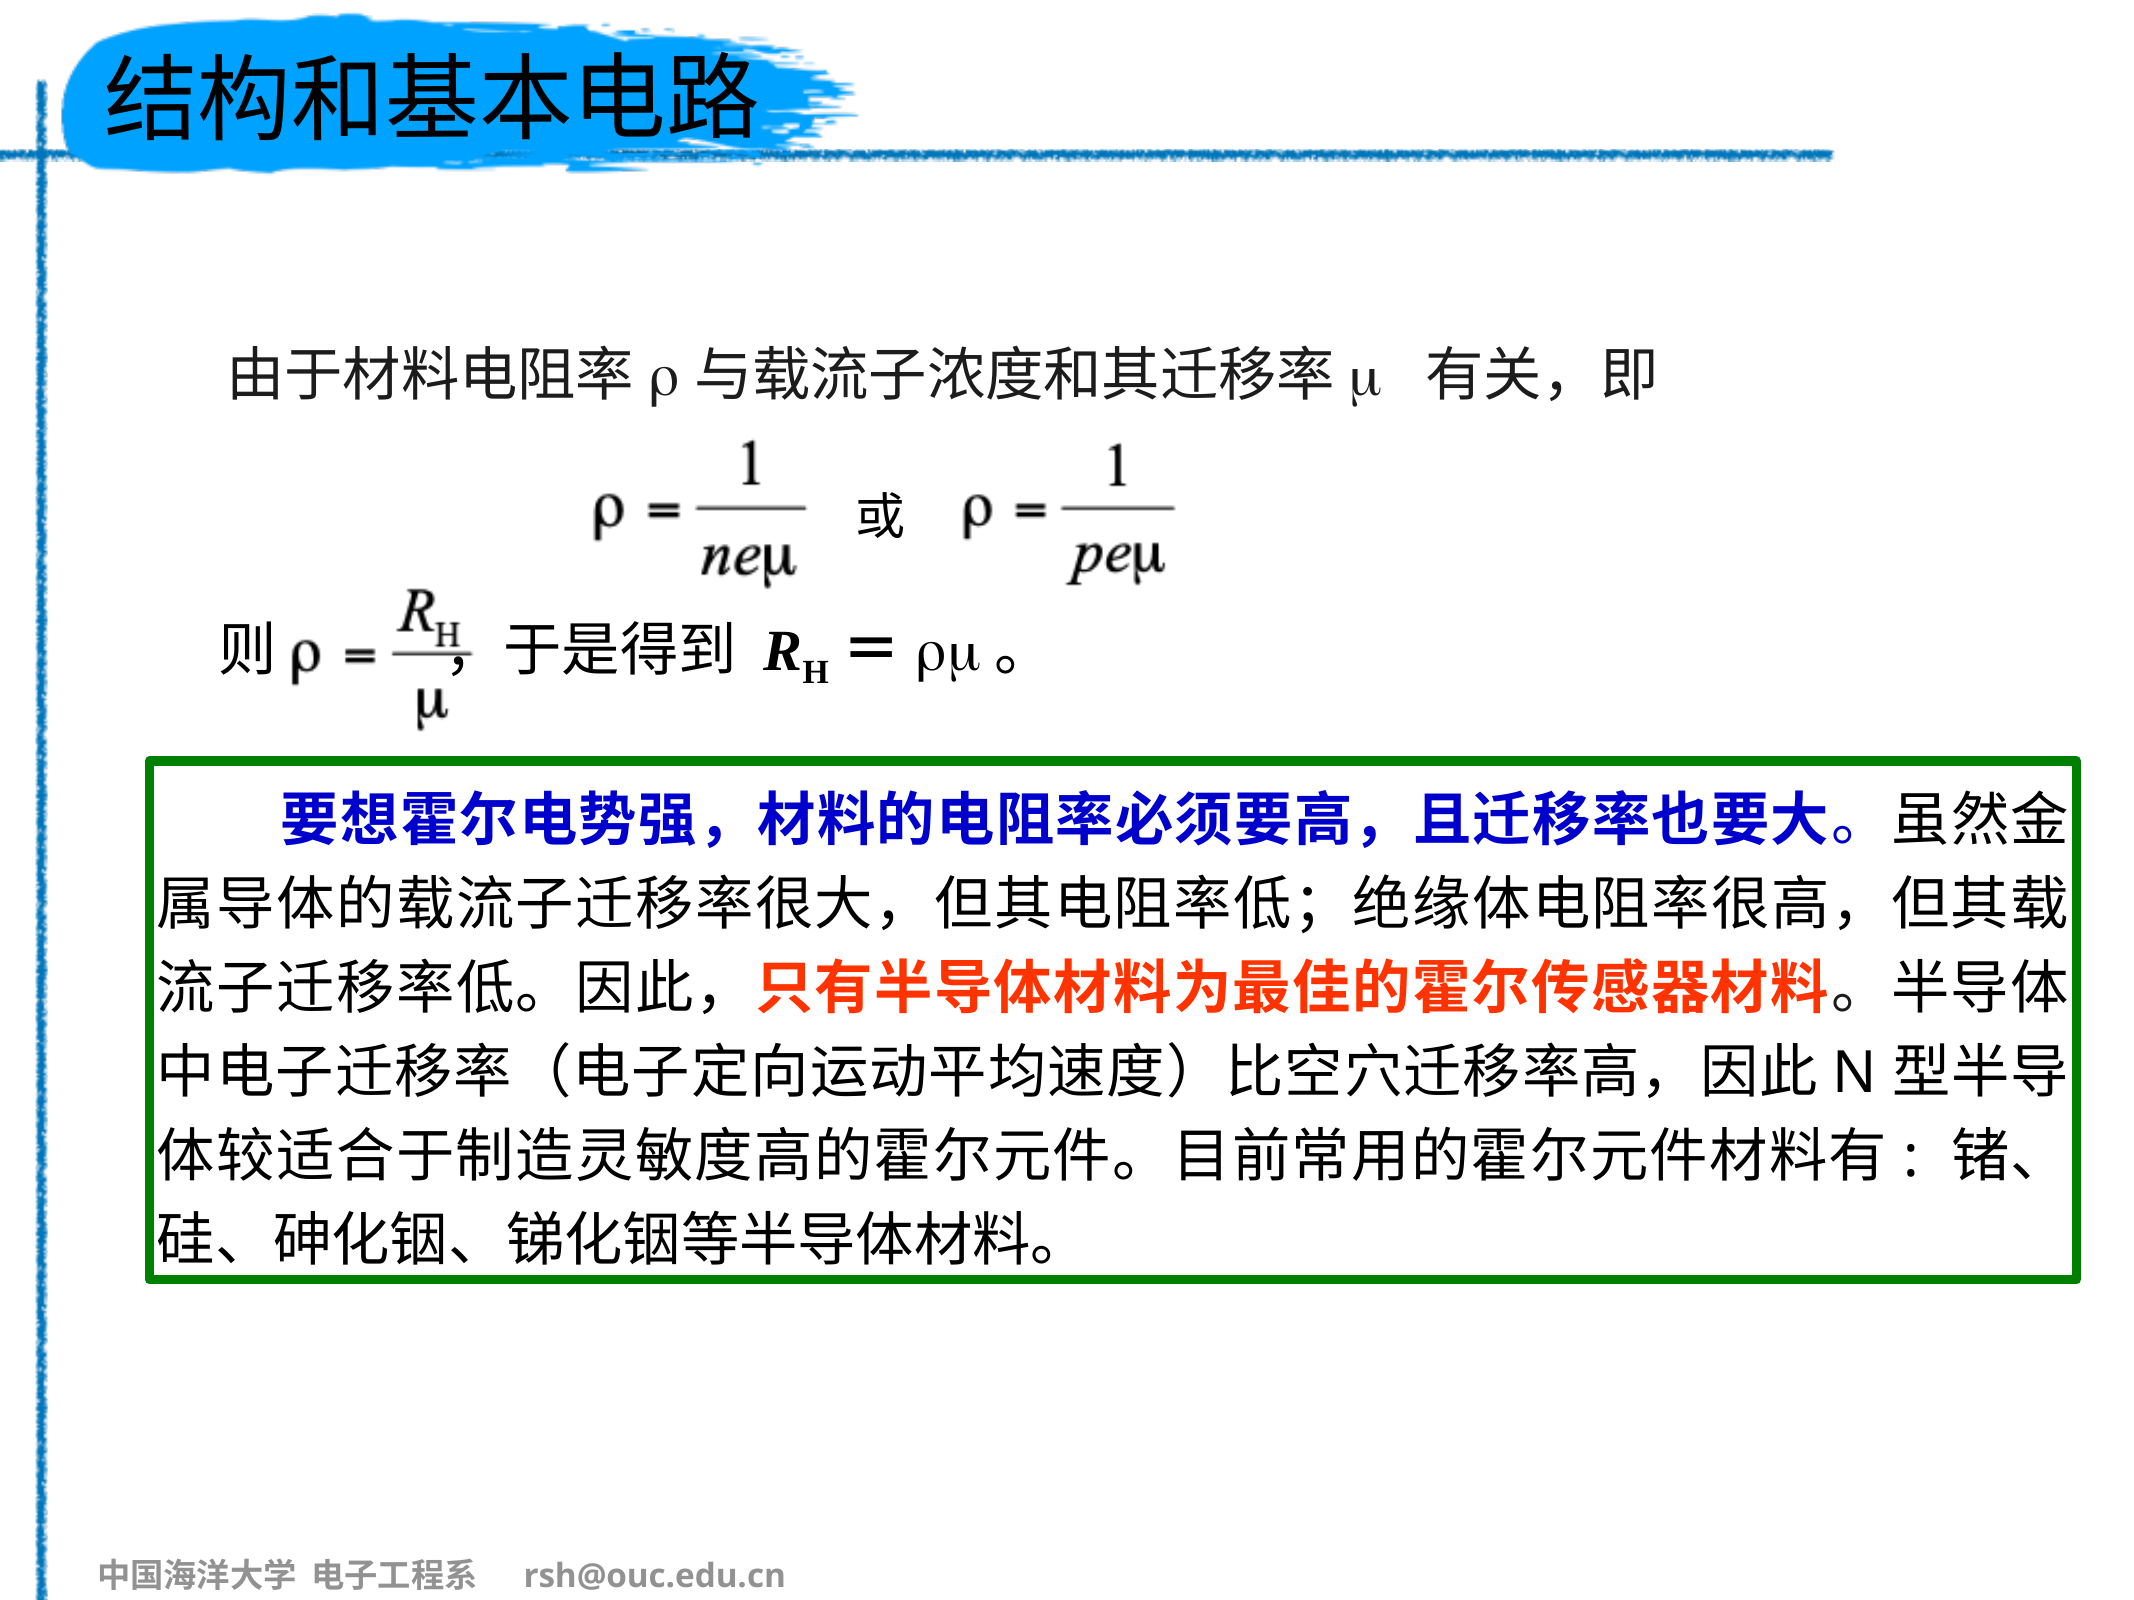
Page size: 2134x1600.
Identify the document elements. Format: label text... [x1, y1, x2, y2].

text_box 或 [847, 467, 951, 553]
title 结构和基本电路 [66, 0, 799, 188]
picture [0, 10, 67, 1600]
text_box 由于材料电阻率r与载流子浓度和其迁移率m 有关，即 [161, 318, 2134, 414]
picture [581, 423, 818, 572]
picture [951, 427, 1182, 593]
text_box 要想霍尔电势强，材料的电阻率必须要高，且迁移率也要大。虽然金属导体的载流子迁移率很大，但其电阻率低；绝缘体电阻率很高，但其载流子迁移率低。因此，只有半导体材料为最佳的霍尔传感器材料。半导体中电子迁移率（电子定向运动平均速度）比空穴迁移率高，因此N型半导体较适合于制造灵敏度高的霍尔元件。目前常用的霍尔元件材料有: 锗、硅、砷化铟、锑化铟等半导体材料。 [149, 761, 2077, 1280]
picture [798, 10, 1841, 178]
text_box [210, 572, 1112, 738]
